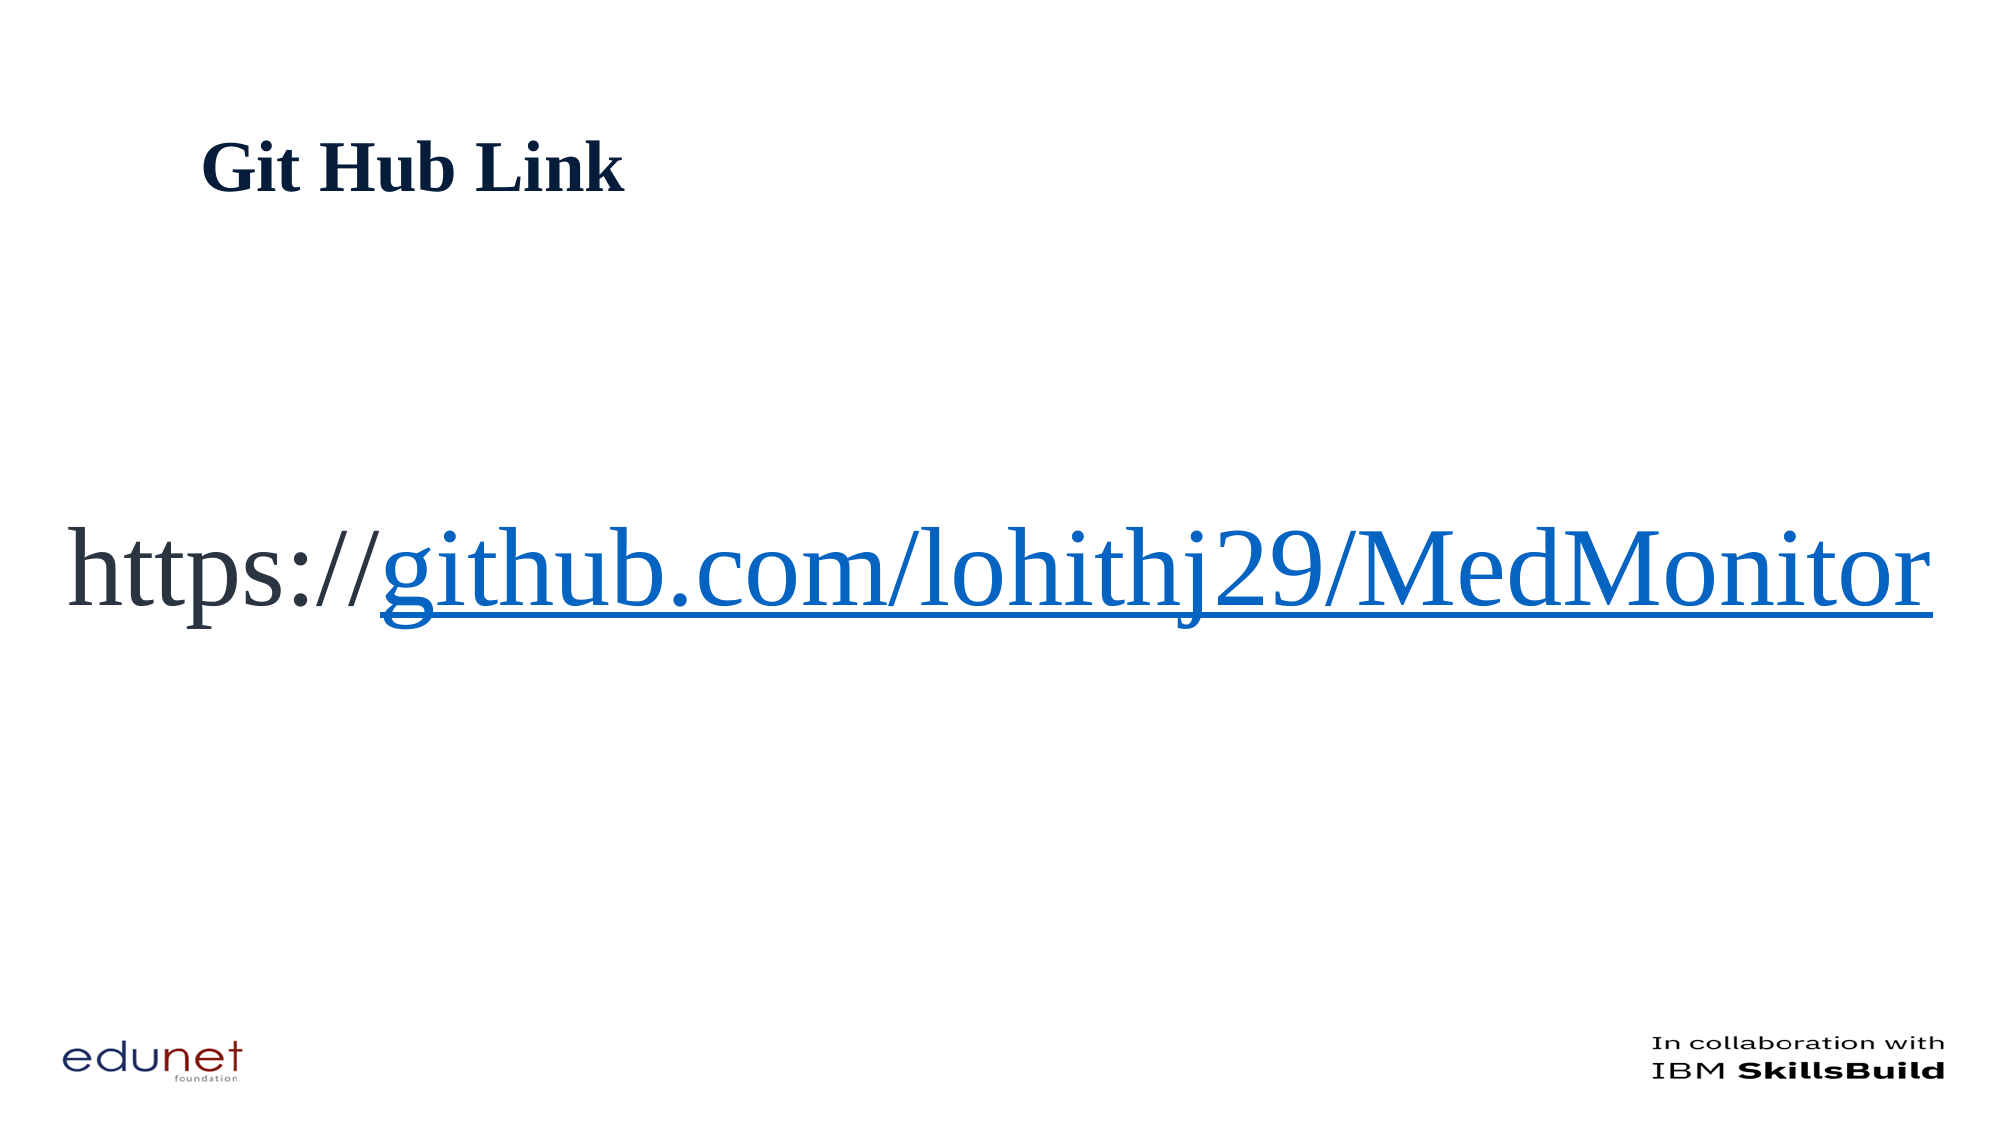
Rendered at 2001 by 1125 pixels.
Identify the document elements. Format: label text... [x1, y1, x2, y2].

picture [54, 1035, 1946, 1088]
text_box Git Hub Link [199, 68, 1257, 185]
text_box https://github.com/lohithj29/MedMonitor [37, 274, 1963, 913]
